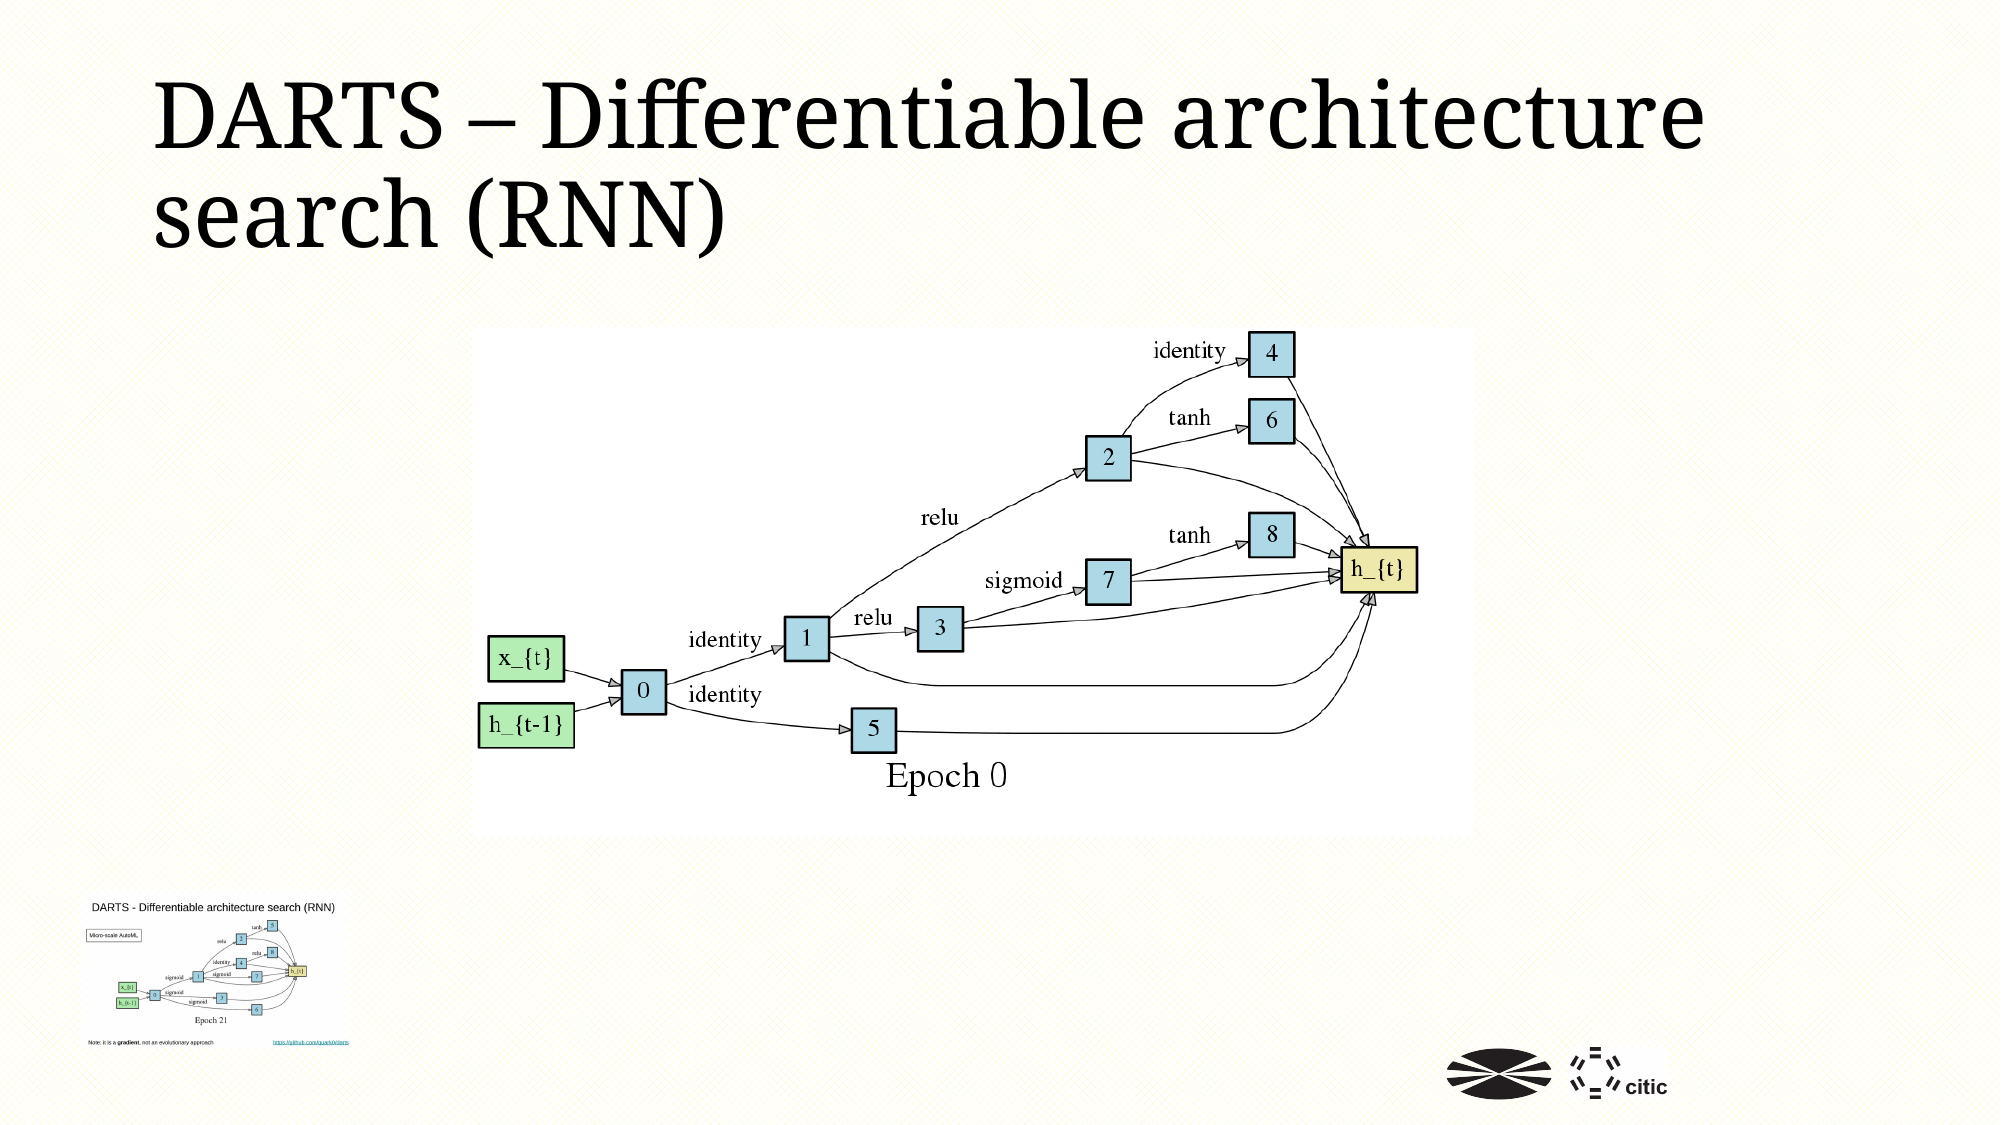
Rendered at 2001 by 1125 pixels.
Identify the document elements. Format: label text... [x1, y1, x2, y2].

picture [1570, 1047, 1667, 1099]
picture [473, 327, 1474, 837]
title DARTS – Differentiable architecture search (RNN) [137, 59, 1863, 278]
picture [1445, 1047, 1553, 1101]
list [81, 891, 349, 1048]
